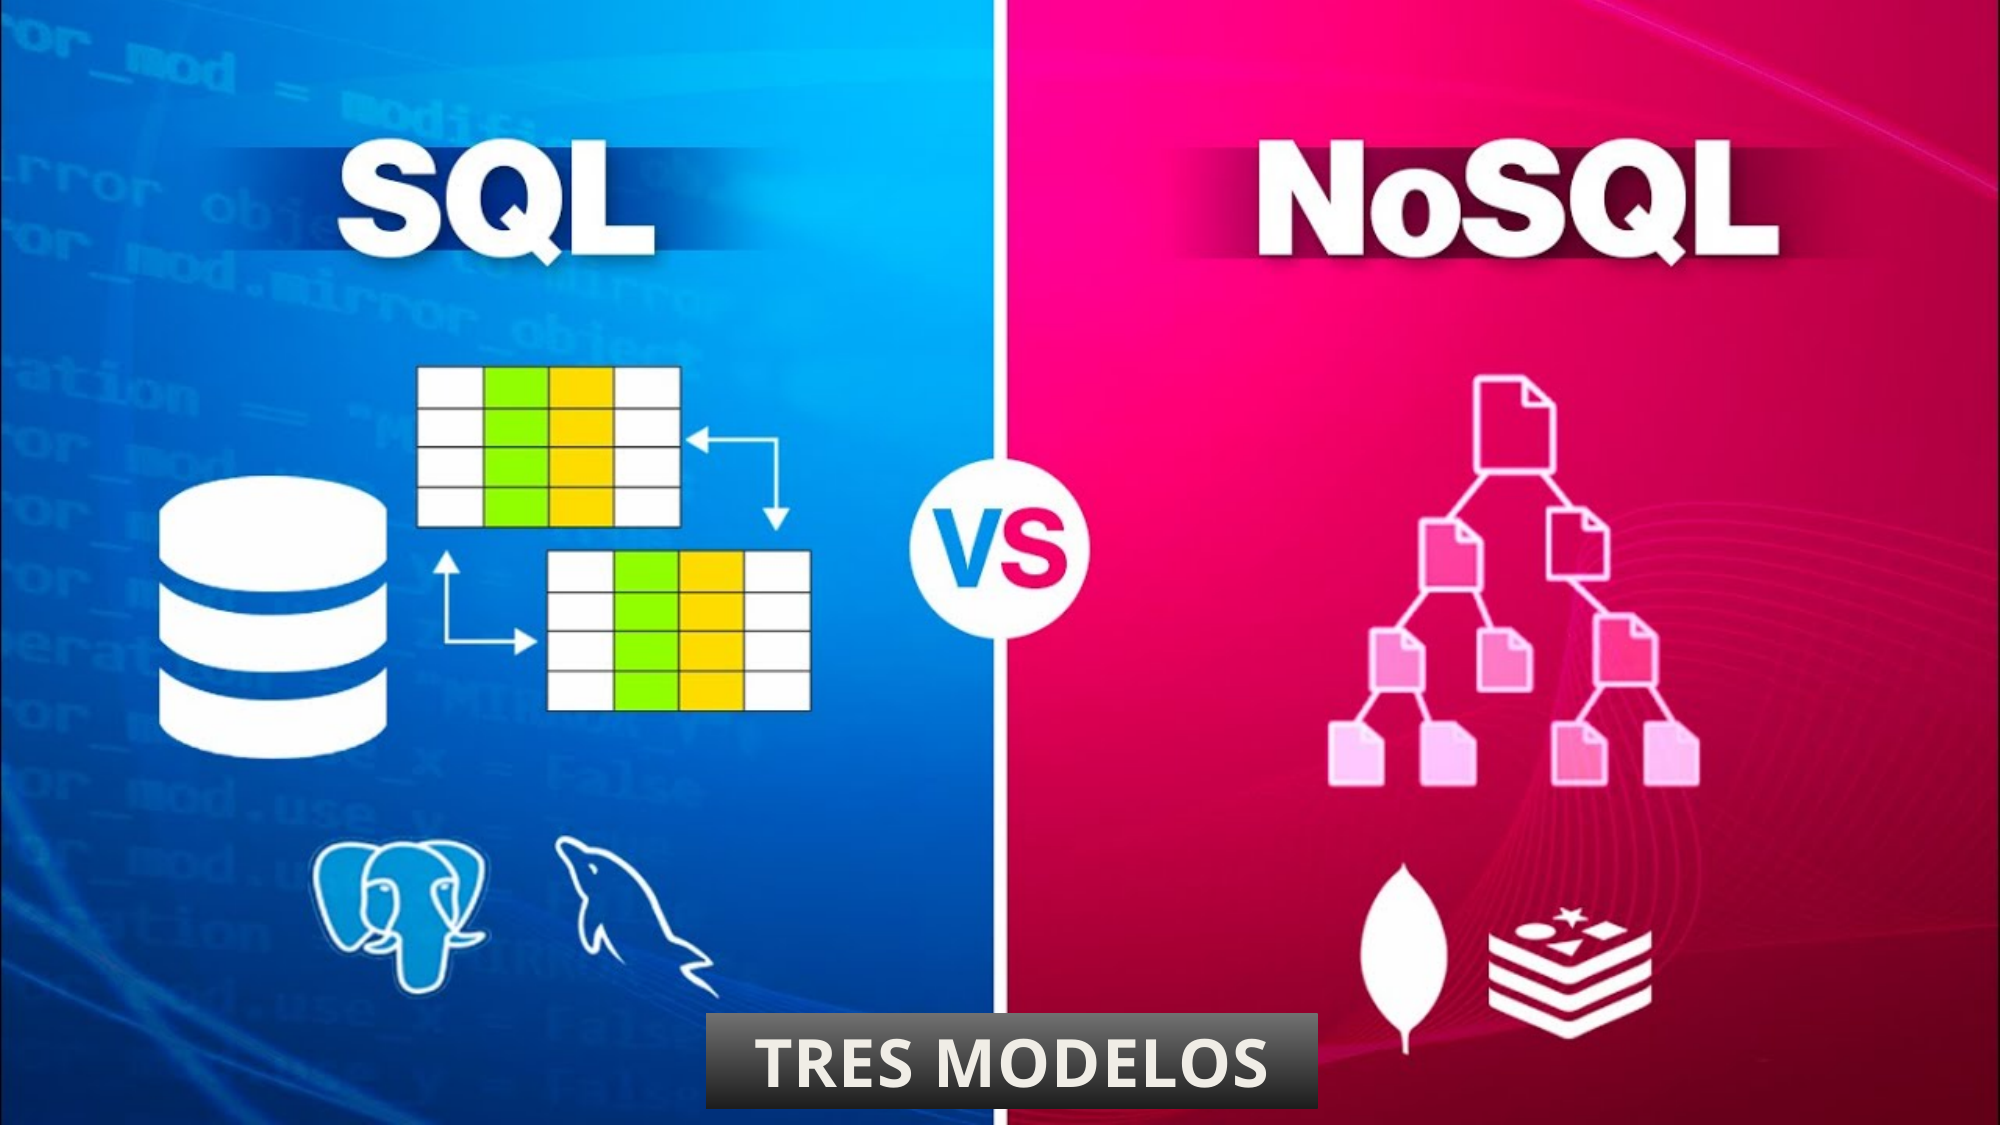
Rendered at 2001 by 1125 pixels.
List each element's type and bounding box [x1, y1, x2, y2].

list [0, 0, 2000, 1125]
